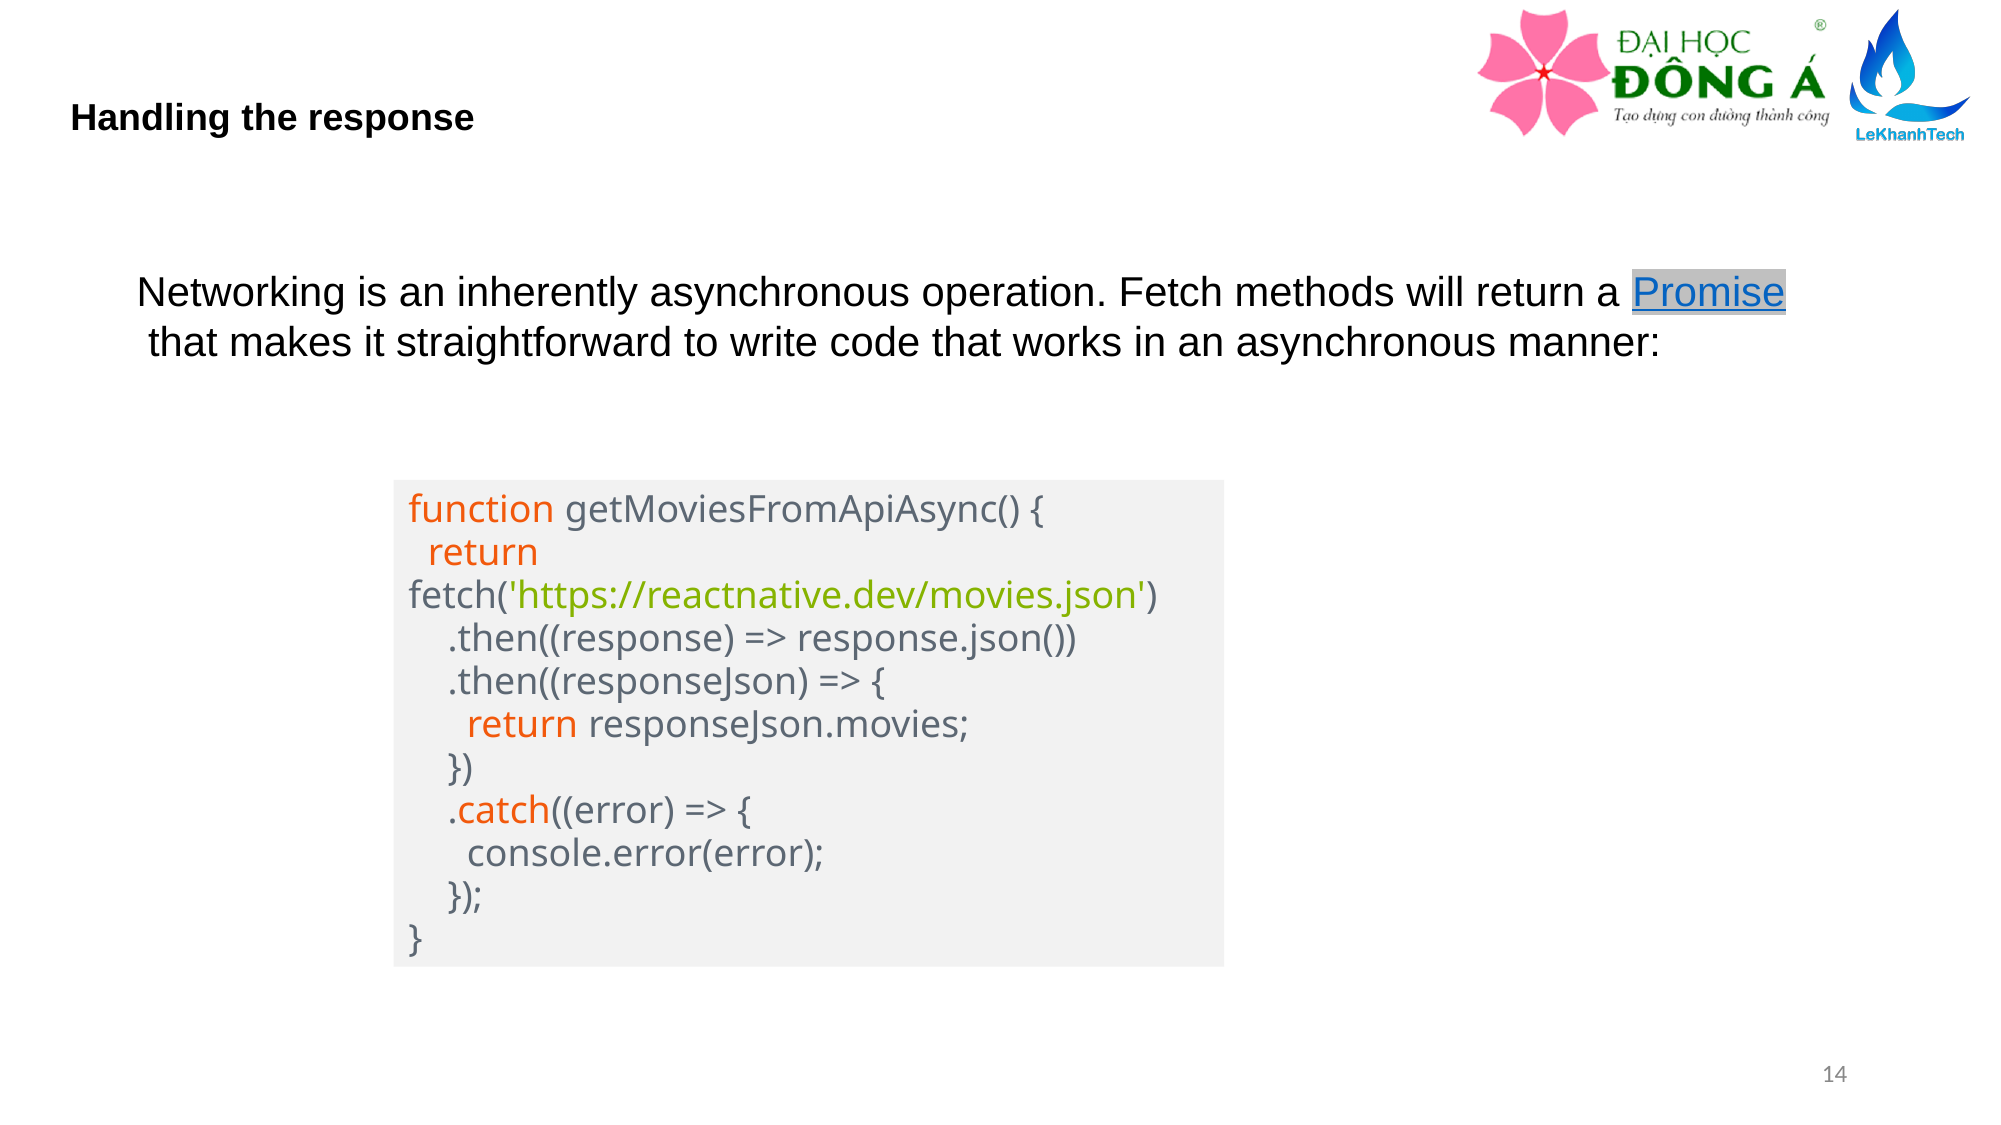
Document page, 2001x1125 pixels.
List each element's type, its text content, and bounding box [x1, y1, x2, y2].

slide_number 14 [1412, 1042, 1863, 1103]
text_box Handling the response [55, 86, 912, 146]
text_box Networking is an inherently asynchronous operation. Fetch methods will return a Promise that makes it straightforward to write code that works in an asynchronous manner: [121, 257, 1863, 373]
picture [1465, 5, 1980, 144]
text_box function getMoviesFromApiAsync() { return fetch('https://reactnative.dev/movies.json') .then((response) => response.json()) .then((responseJson) => { return responseJson.movies; }) .catch((error) => { console.error(error); }); } [393, 479, 1225, 967]
